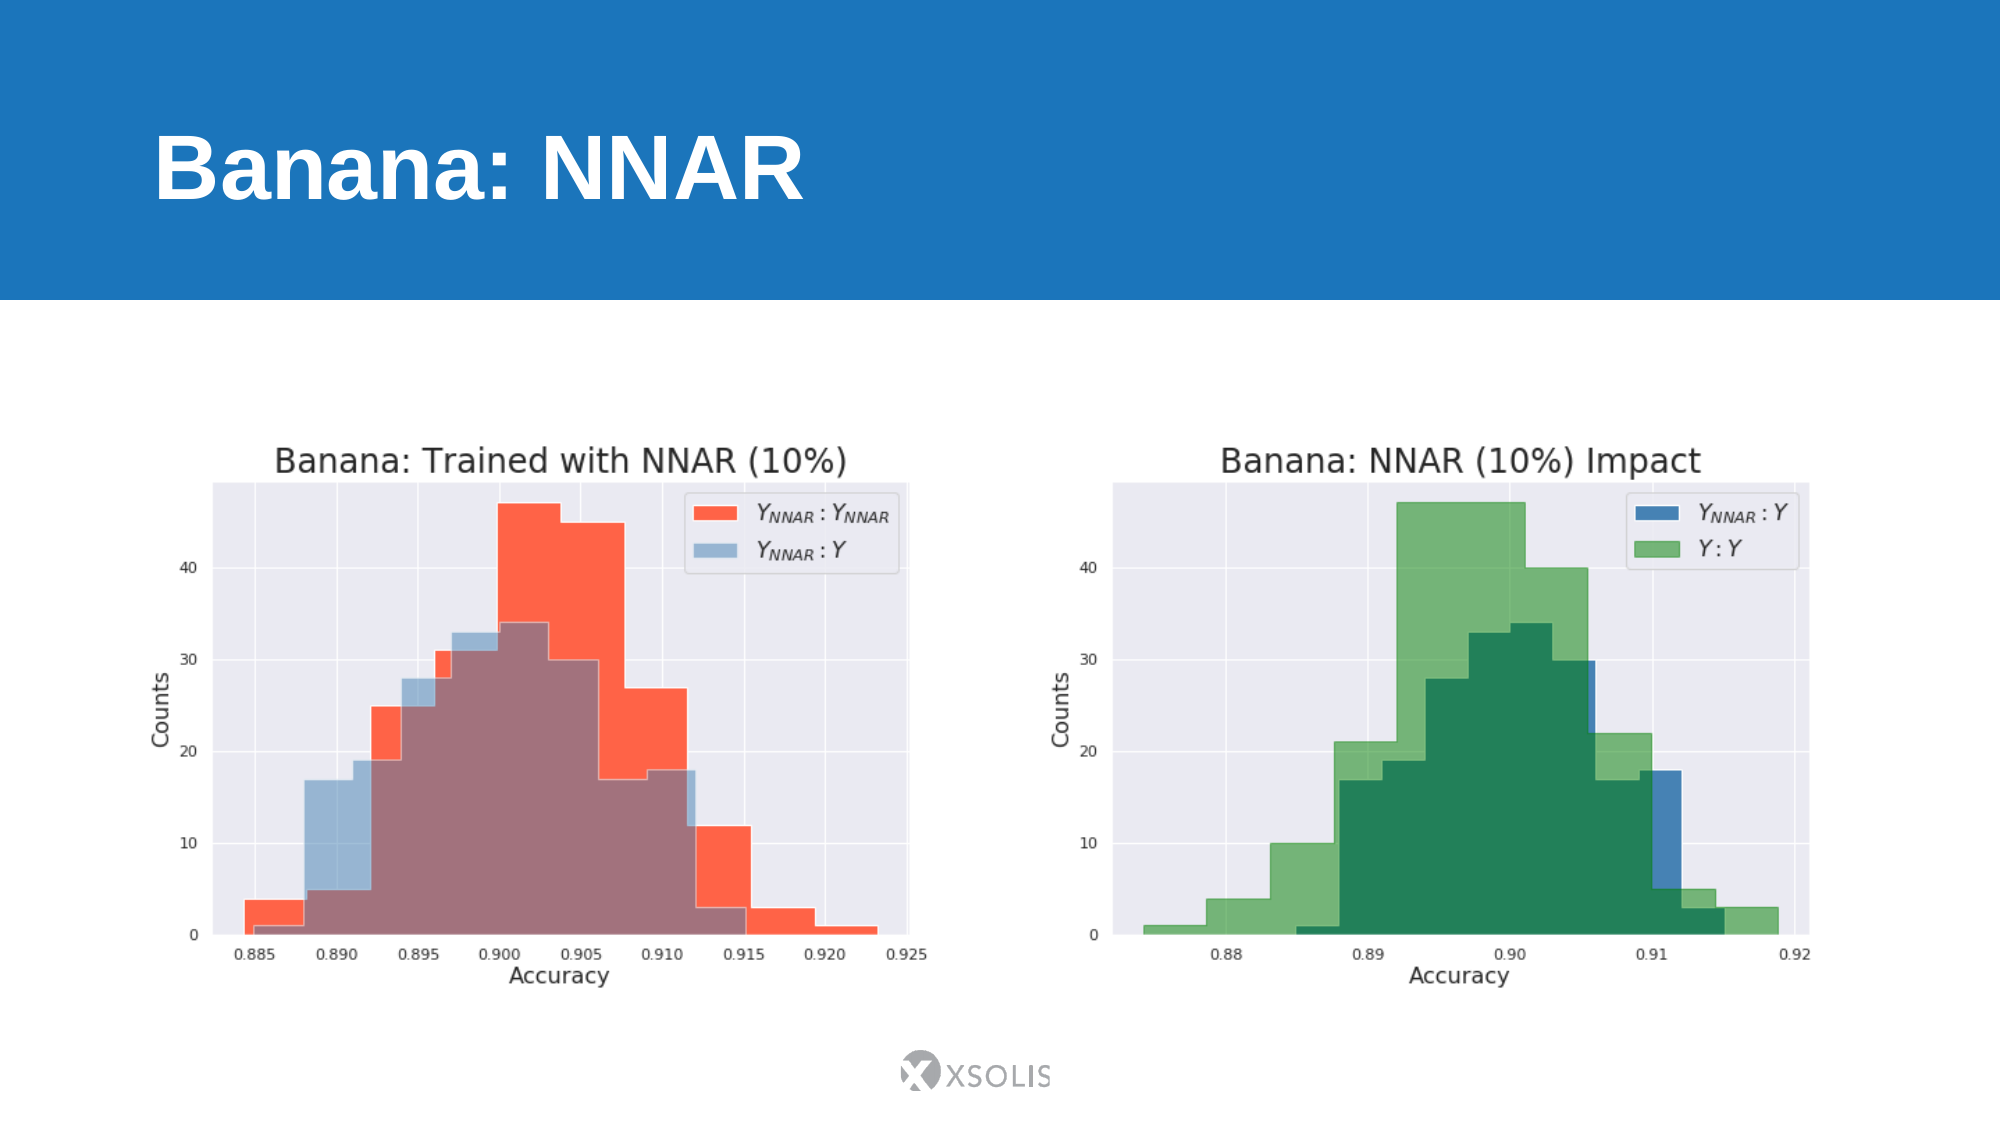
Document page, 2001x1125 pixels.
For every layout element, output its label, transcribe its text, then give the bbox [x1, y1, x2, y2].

title Banana: NNAR [138, 62, 1863, 278]
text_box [99, 409, 1900, 1010]
